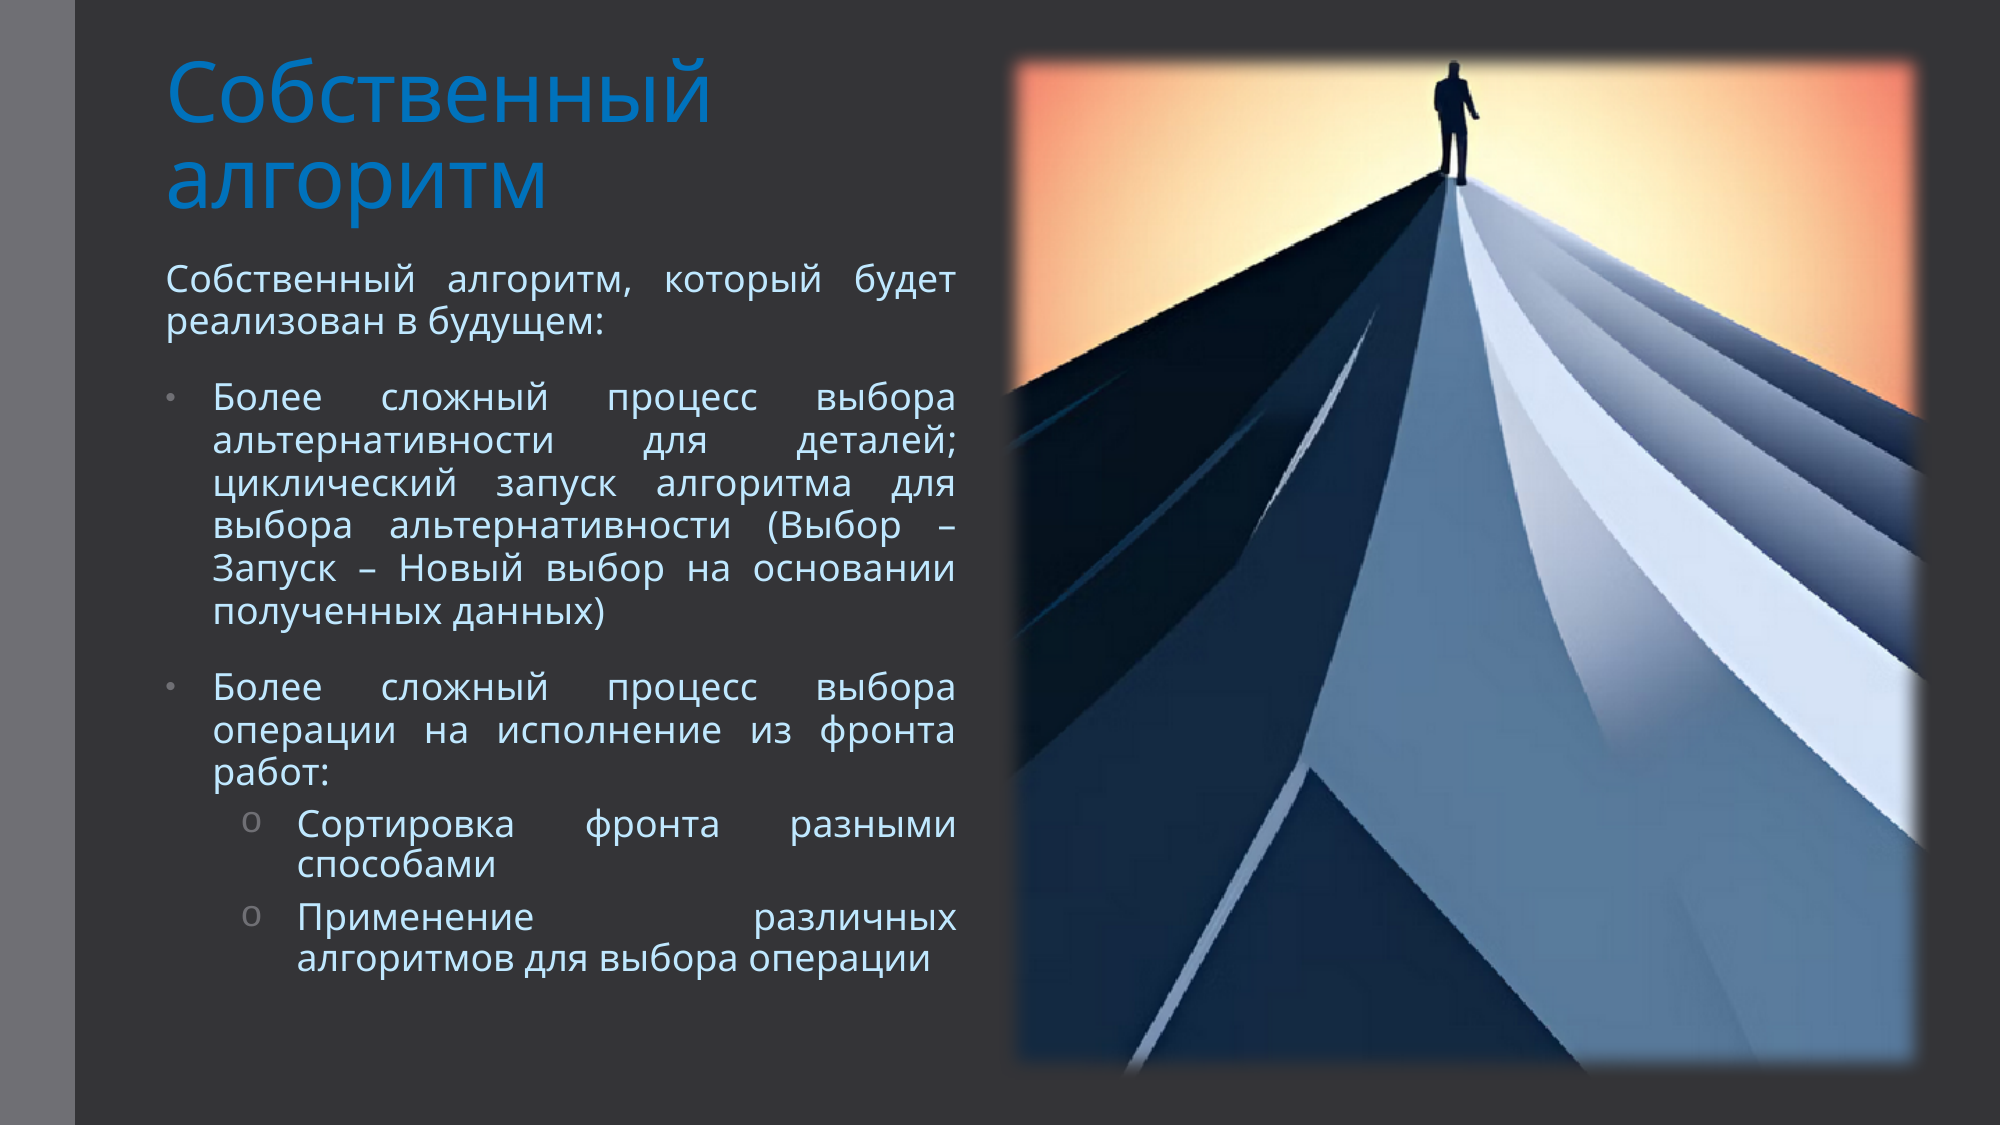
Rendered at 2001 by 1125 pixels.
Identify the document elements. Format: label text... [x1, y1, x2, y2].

subtitle Собственный алгоритм, который будет реализован в будущем: Более сложный процесс выбора альтернативности для деталей; циклический запуск алгоритма для выбора альтернативности (Выбор – Запуск – Новый выбор на основании полученных данных) Более сложный процесс выбора операции на исполнение из фронта работ: Сортировка фронта разными способами Применение различных алгоритмов для выбора операции [150, 250, 973, 1046]
title Собственный алгоритм [150, 45, 994, 233]
picture [999, 45, 1933, 1080]
